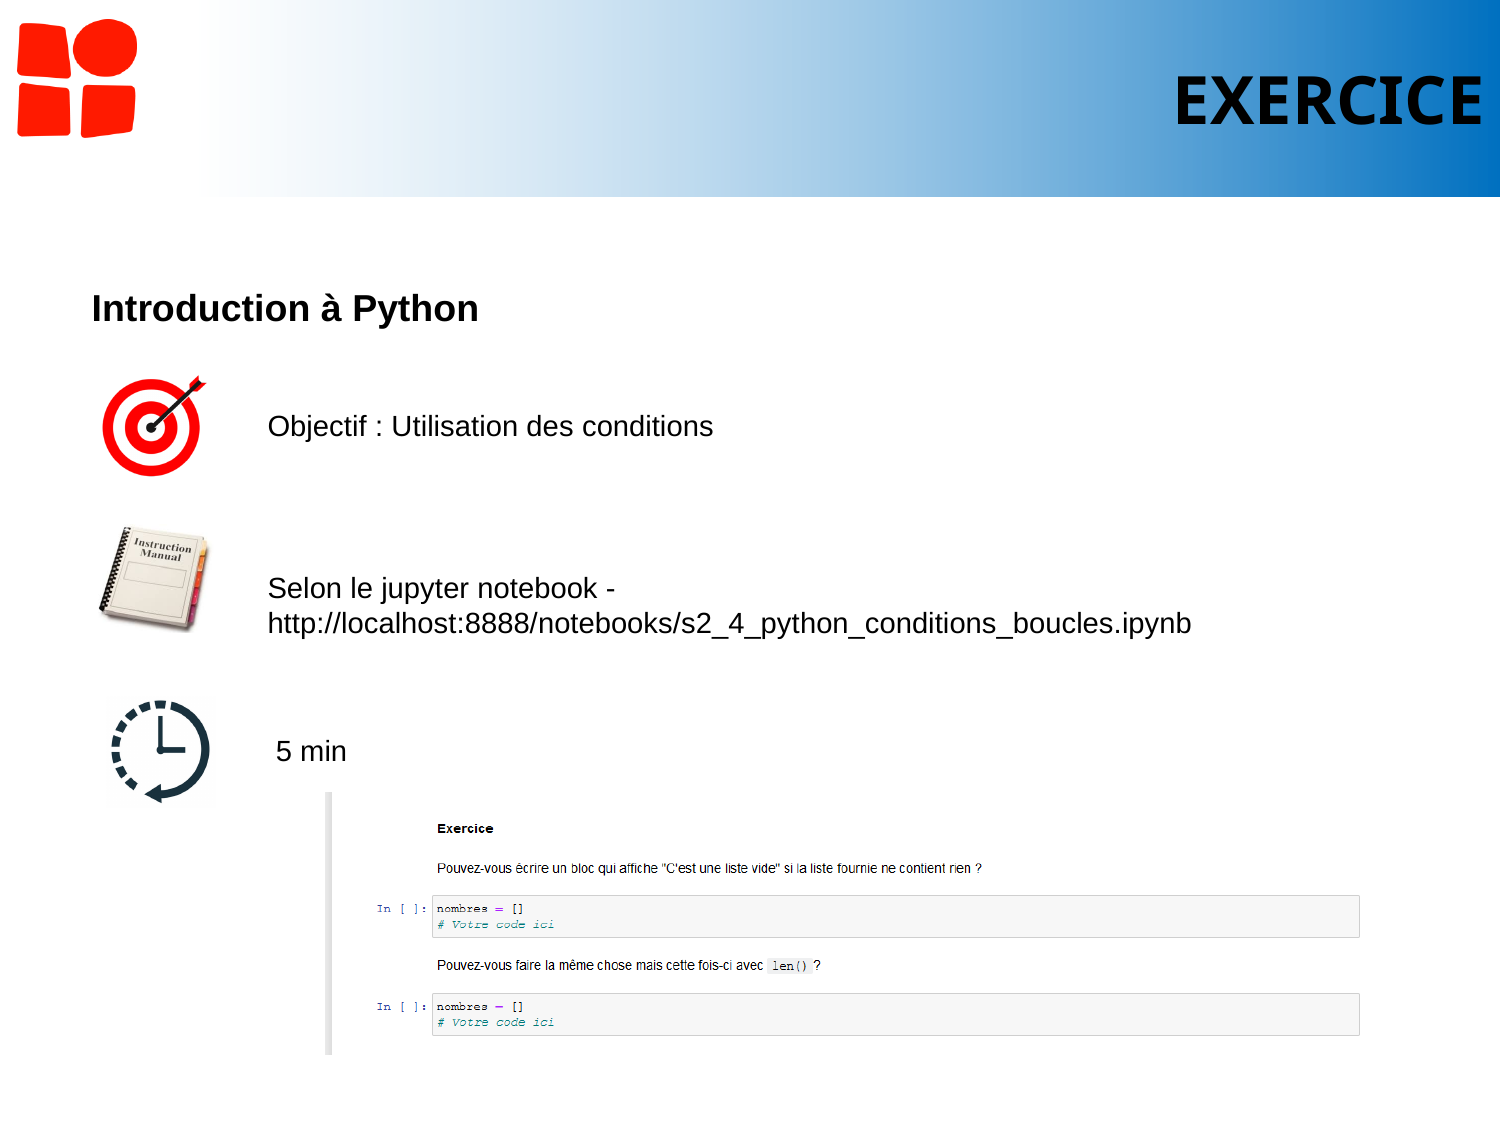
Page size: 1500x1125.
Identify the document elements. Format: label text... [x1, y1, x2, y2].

picture [106, 696, 216, 808]
title EXERCICE [196, 0, 1500, 197]
text_box 5 min [261, 725, 1307, 776]
picture [325, 792, 1372, 1055]
text_box Introduction à Python [76, 277, 1123, 337]
text_box Objectif : Utilisation des conditions [252, 399, 1299, 450]
picture [95, 365, 215, 485]
picture [17, 18, 137, 138]
picture [93, 524, 215, 633]
text_box Selon le jupyter notebook - http://localhost:8888/notebooks/s2_4_python_conditions_boucles.ipynb [252, 562, 1299, 648]
